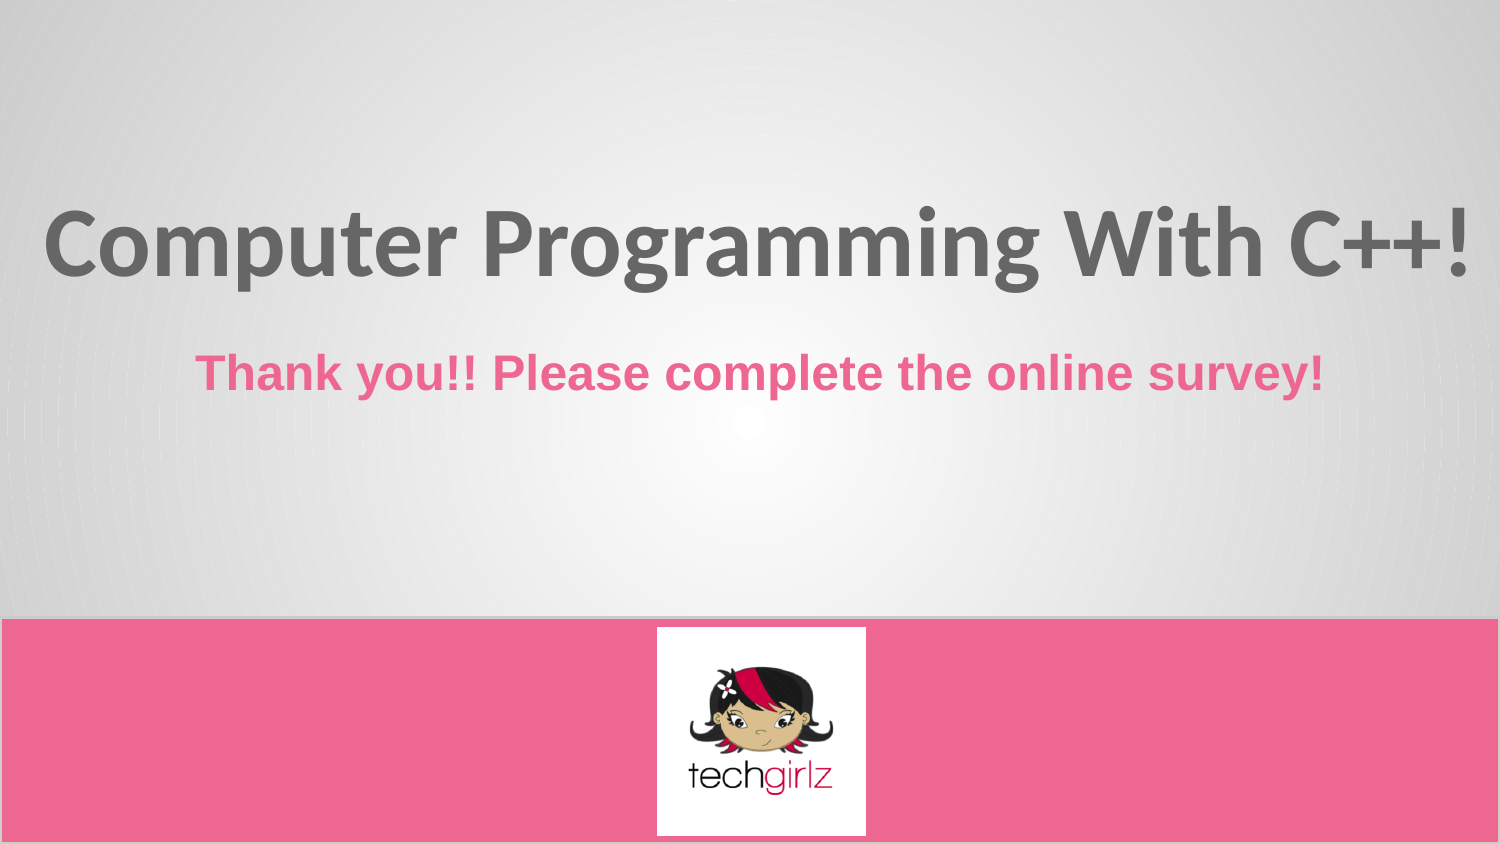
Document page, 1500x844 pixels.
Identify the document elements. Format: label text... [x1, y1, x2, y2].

text_box Computer Programming With C++! [21, 161, 1500, 353]
picture [656, 627, 866, 836]
list Thank you!! Please complete the online survey! [85, 353, 1436, 568]
text_box [0, 617, 1500, 844]
